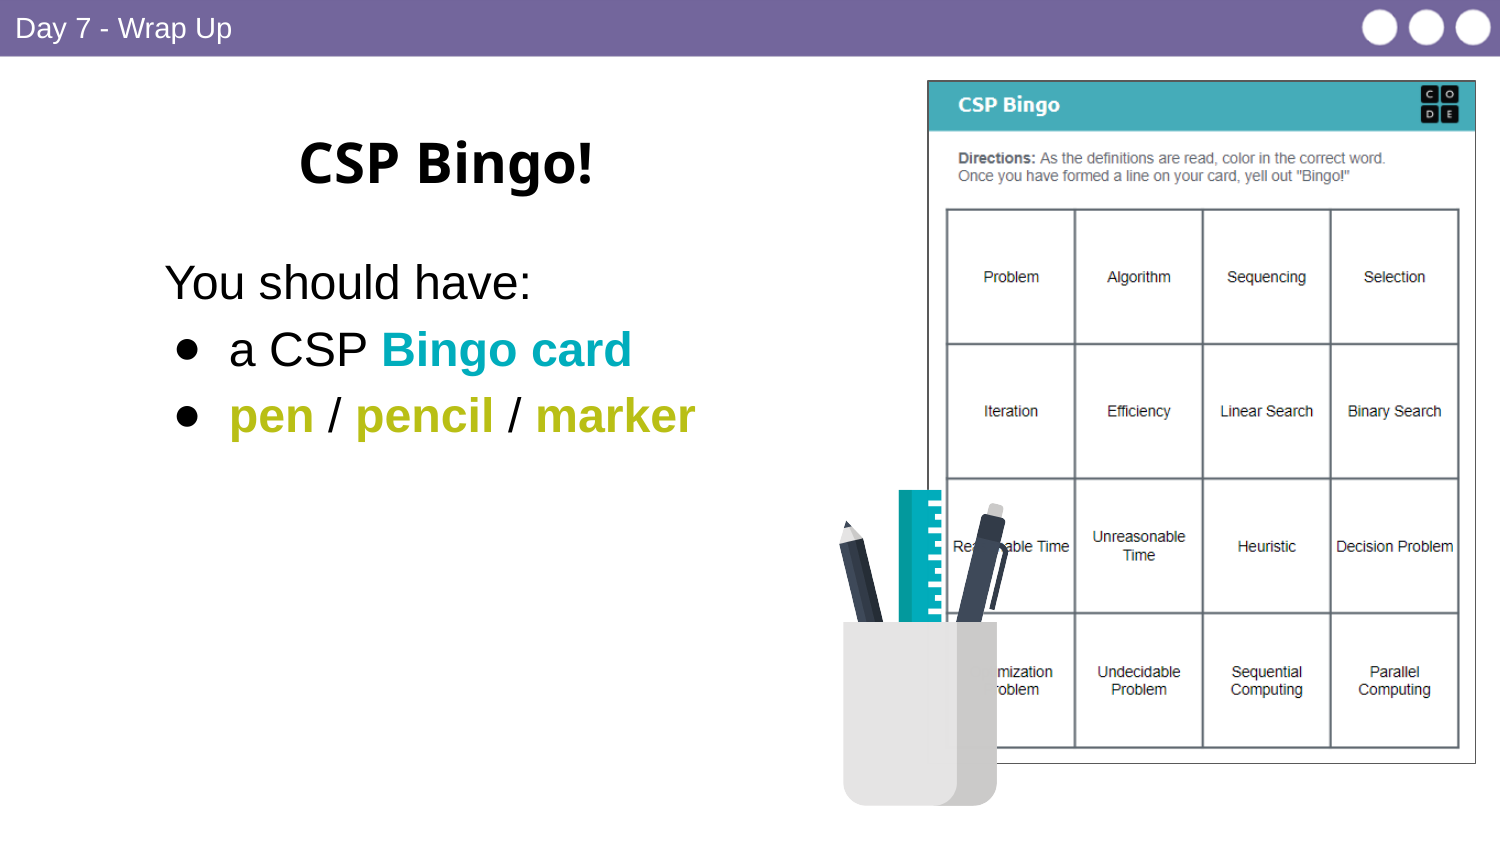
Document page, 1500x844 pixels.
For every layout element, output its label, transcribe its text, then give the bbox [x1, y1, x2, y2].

list You should have: a CSP Bingo card pen / pencil / marker [149, 227, 923, 458]
title CSP Bingo! [283, 112, 923, 226]
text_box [0, 0, 1500, 57]
picture [811, 81, 1476, 836]
